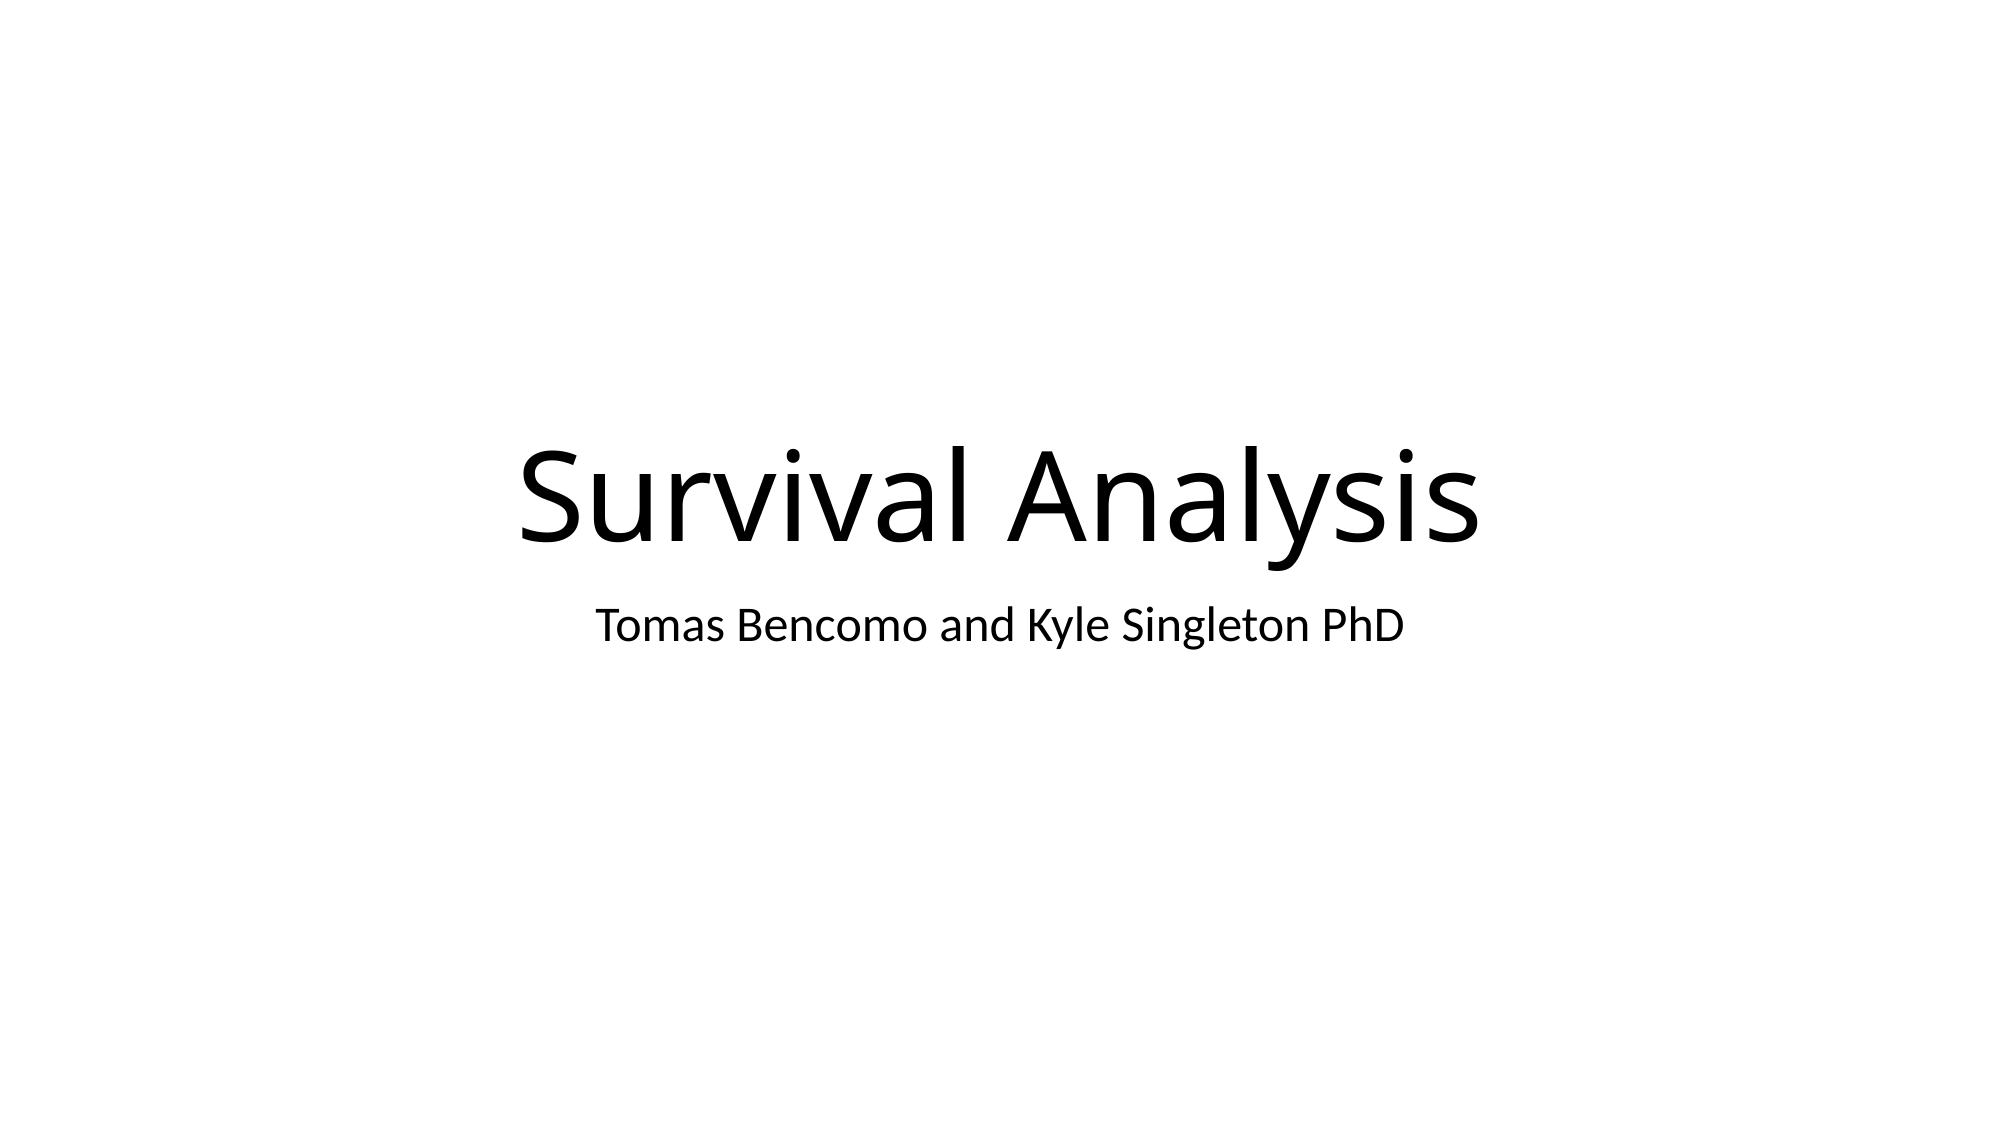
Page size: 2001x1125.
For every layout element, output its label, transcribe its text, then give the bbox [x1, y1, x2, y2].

title Survival Analysis [249, 184, 1750, 576]
subtitle Tomas Bencomo and Kyle Singleton PhD [249, 590, 1750, 863]
